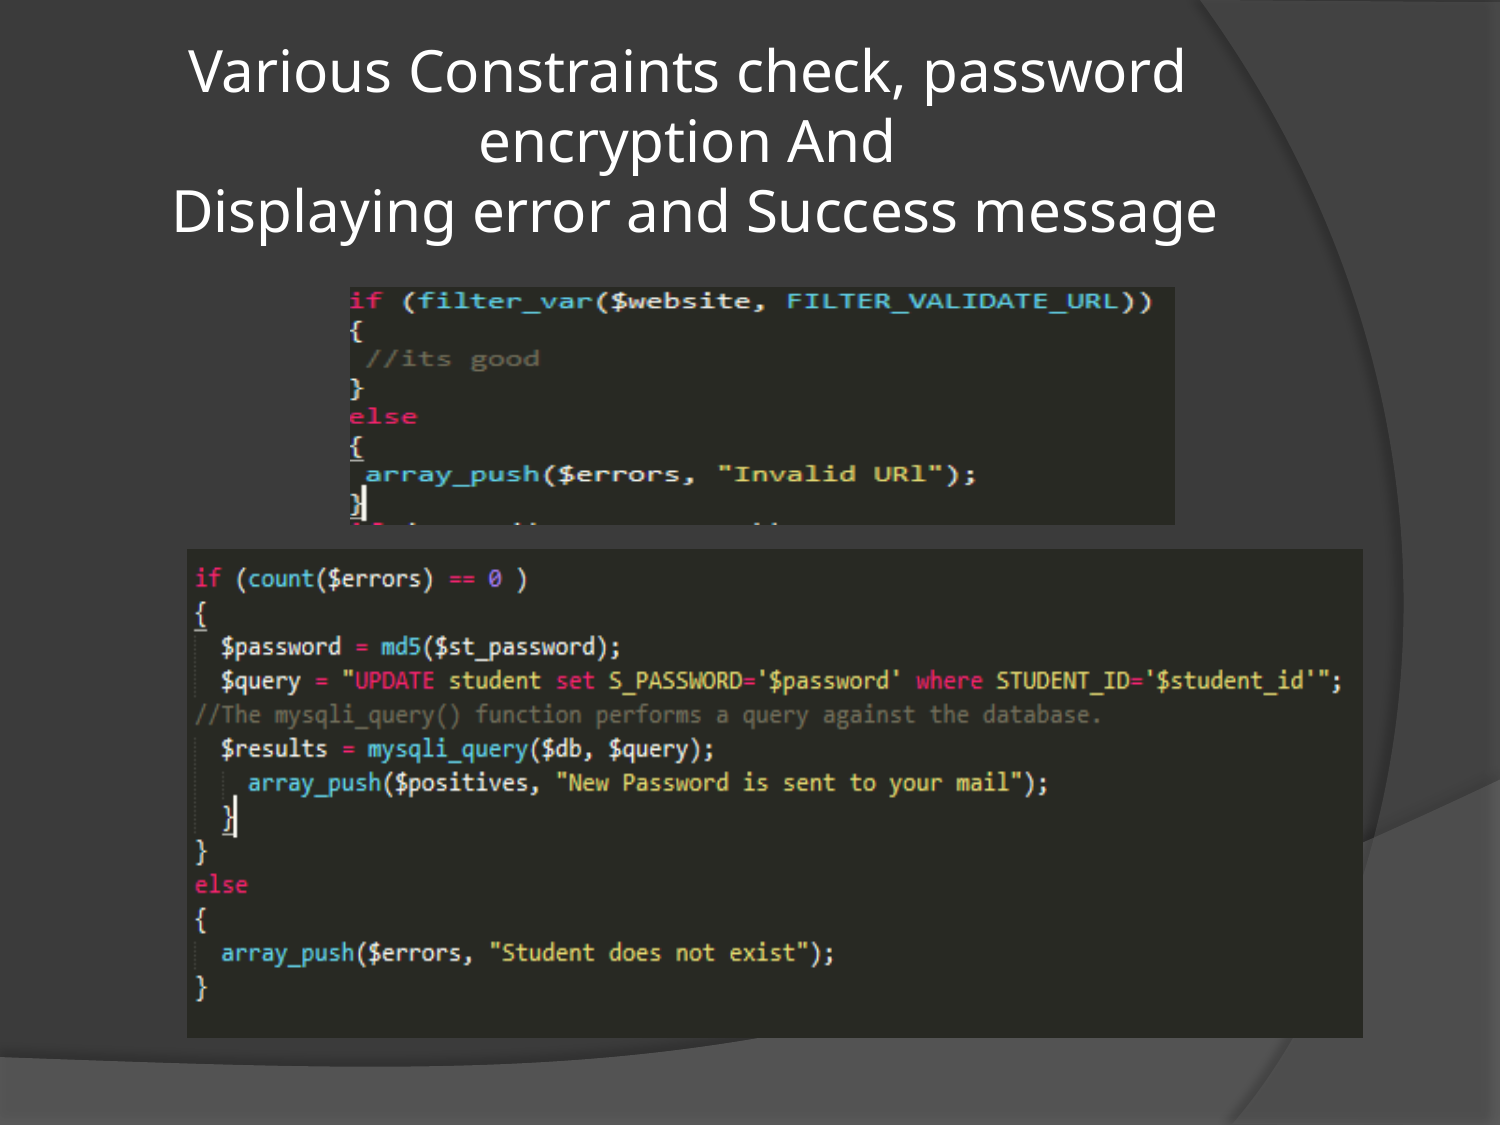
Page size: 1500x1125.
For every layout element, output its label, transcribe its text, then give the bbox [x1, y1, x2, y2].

title Various Constraints check, password encryption And Displaying error and Success message [75, 45, 1300, 233]
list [349, 287, 1176, 526]
picture [187, 549, 1363, 1038]
